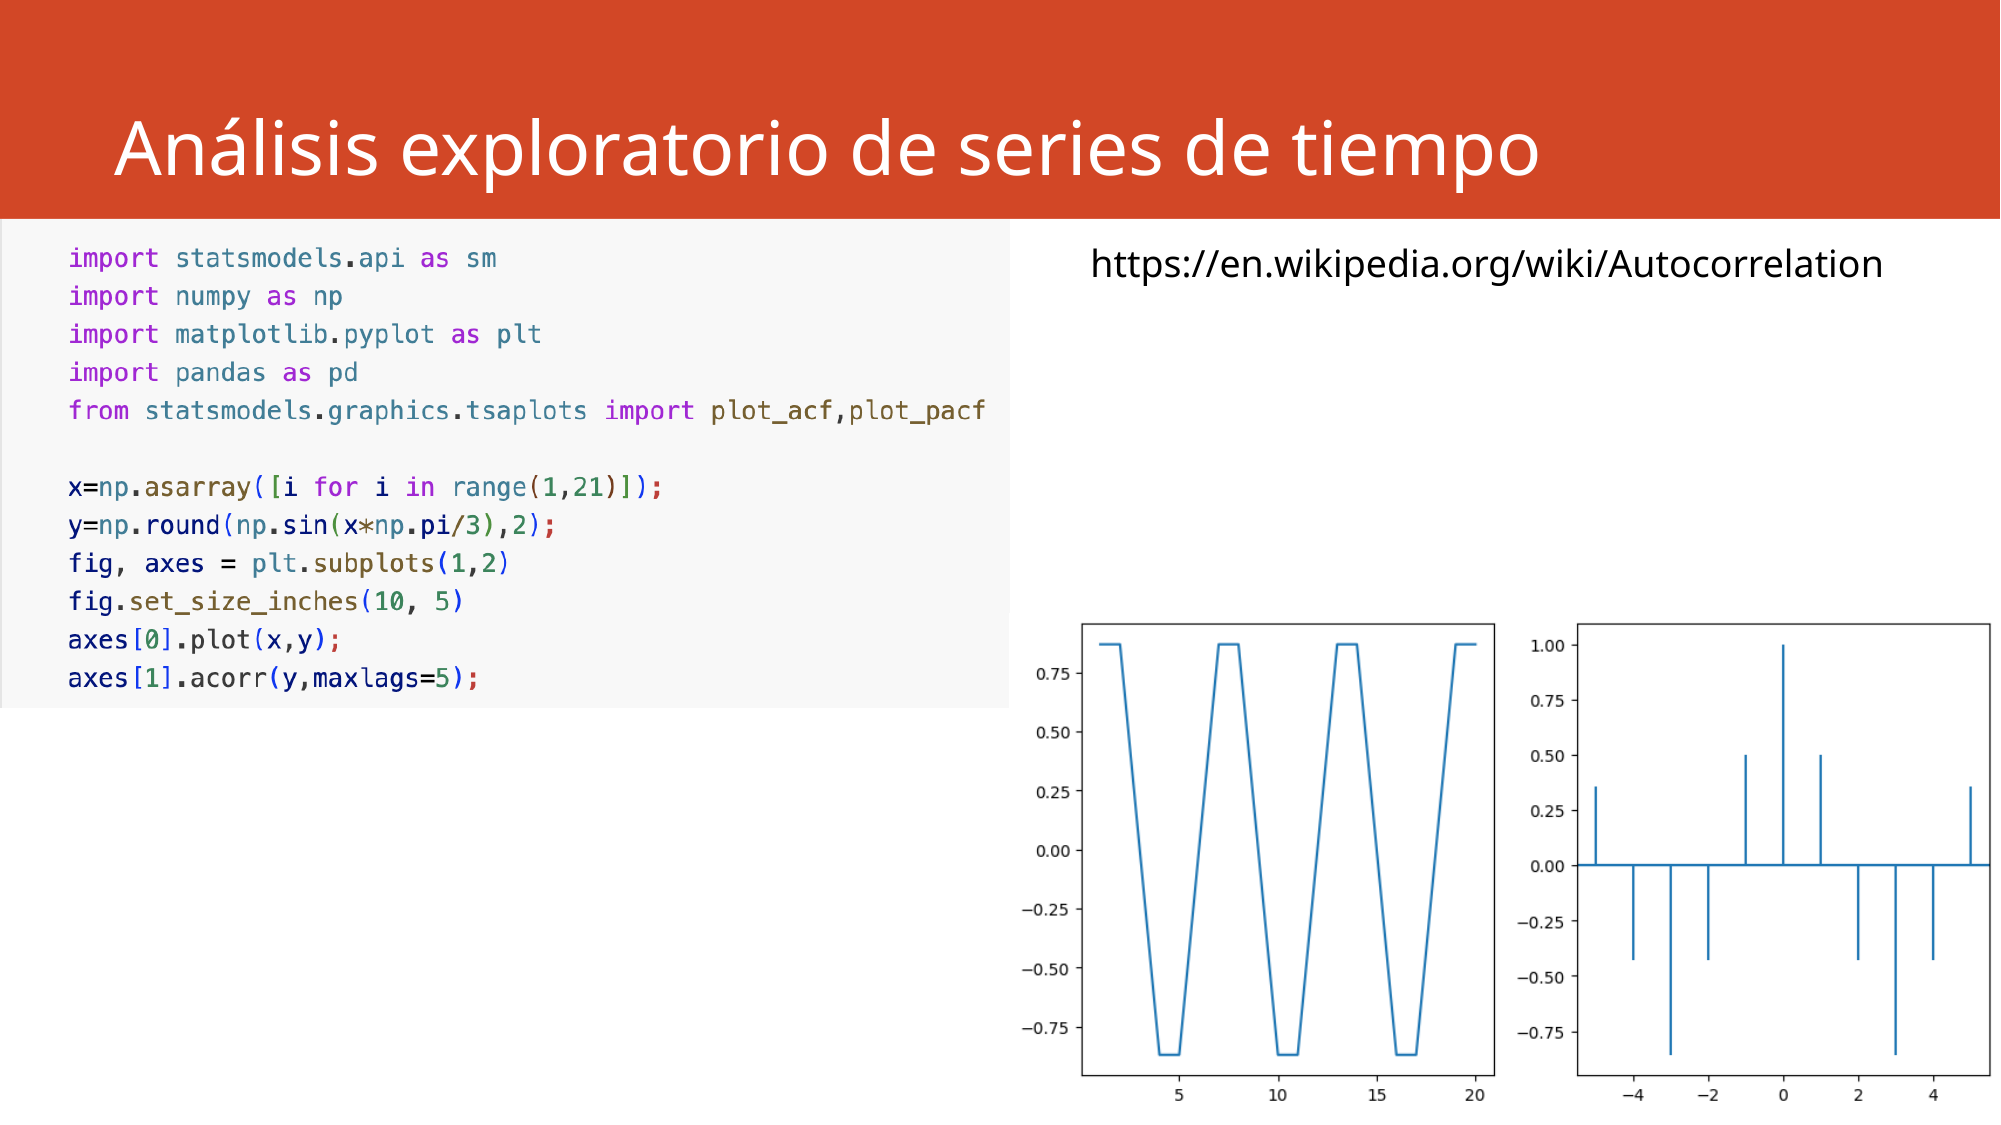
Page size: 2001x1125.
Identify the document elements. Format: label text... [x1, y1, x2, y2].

picture [0, 219, 2000, 1115]
text_box https://en.wikipedia.org/wiki/Autocorrelation [1075, 233, 1948, 293]
title Análisis exploratorio de series de tiempo [99, 0, 1863, 199]
